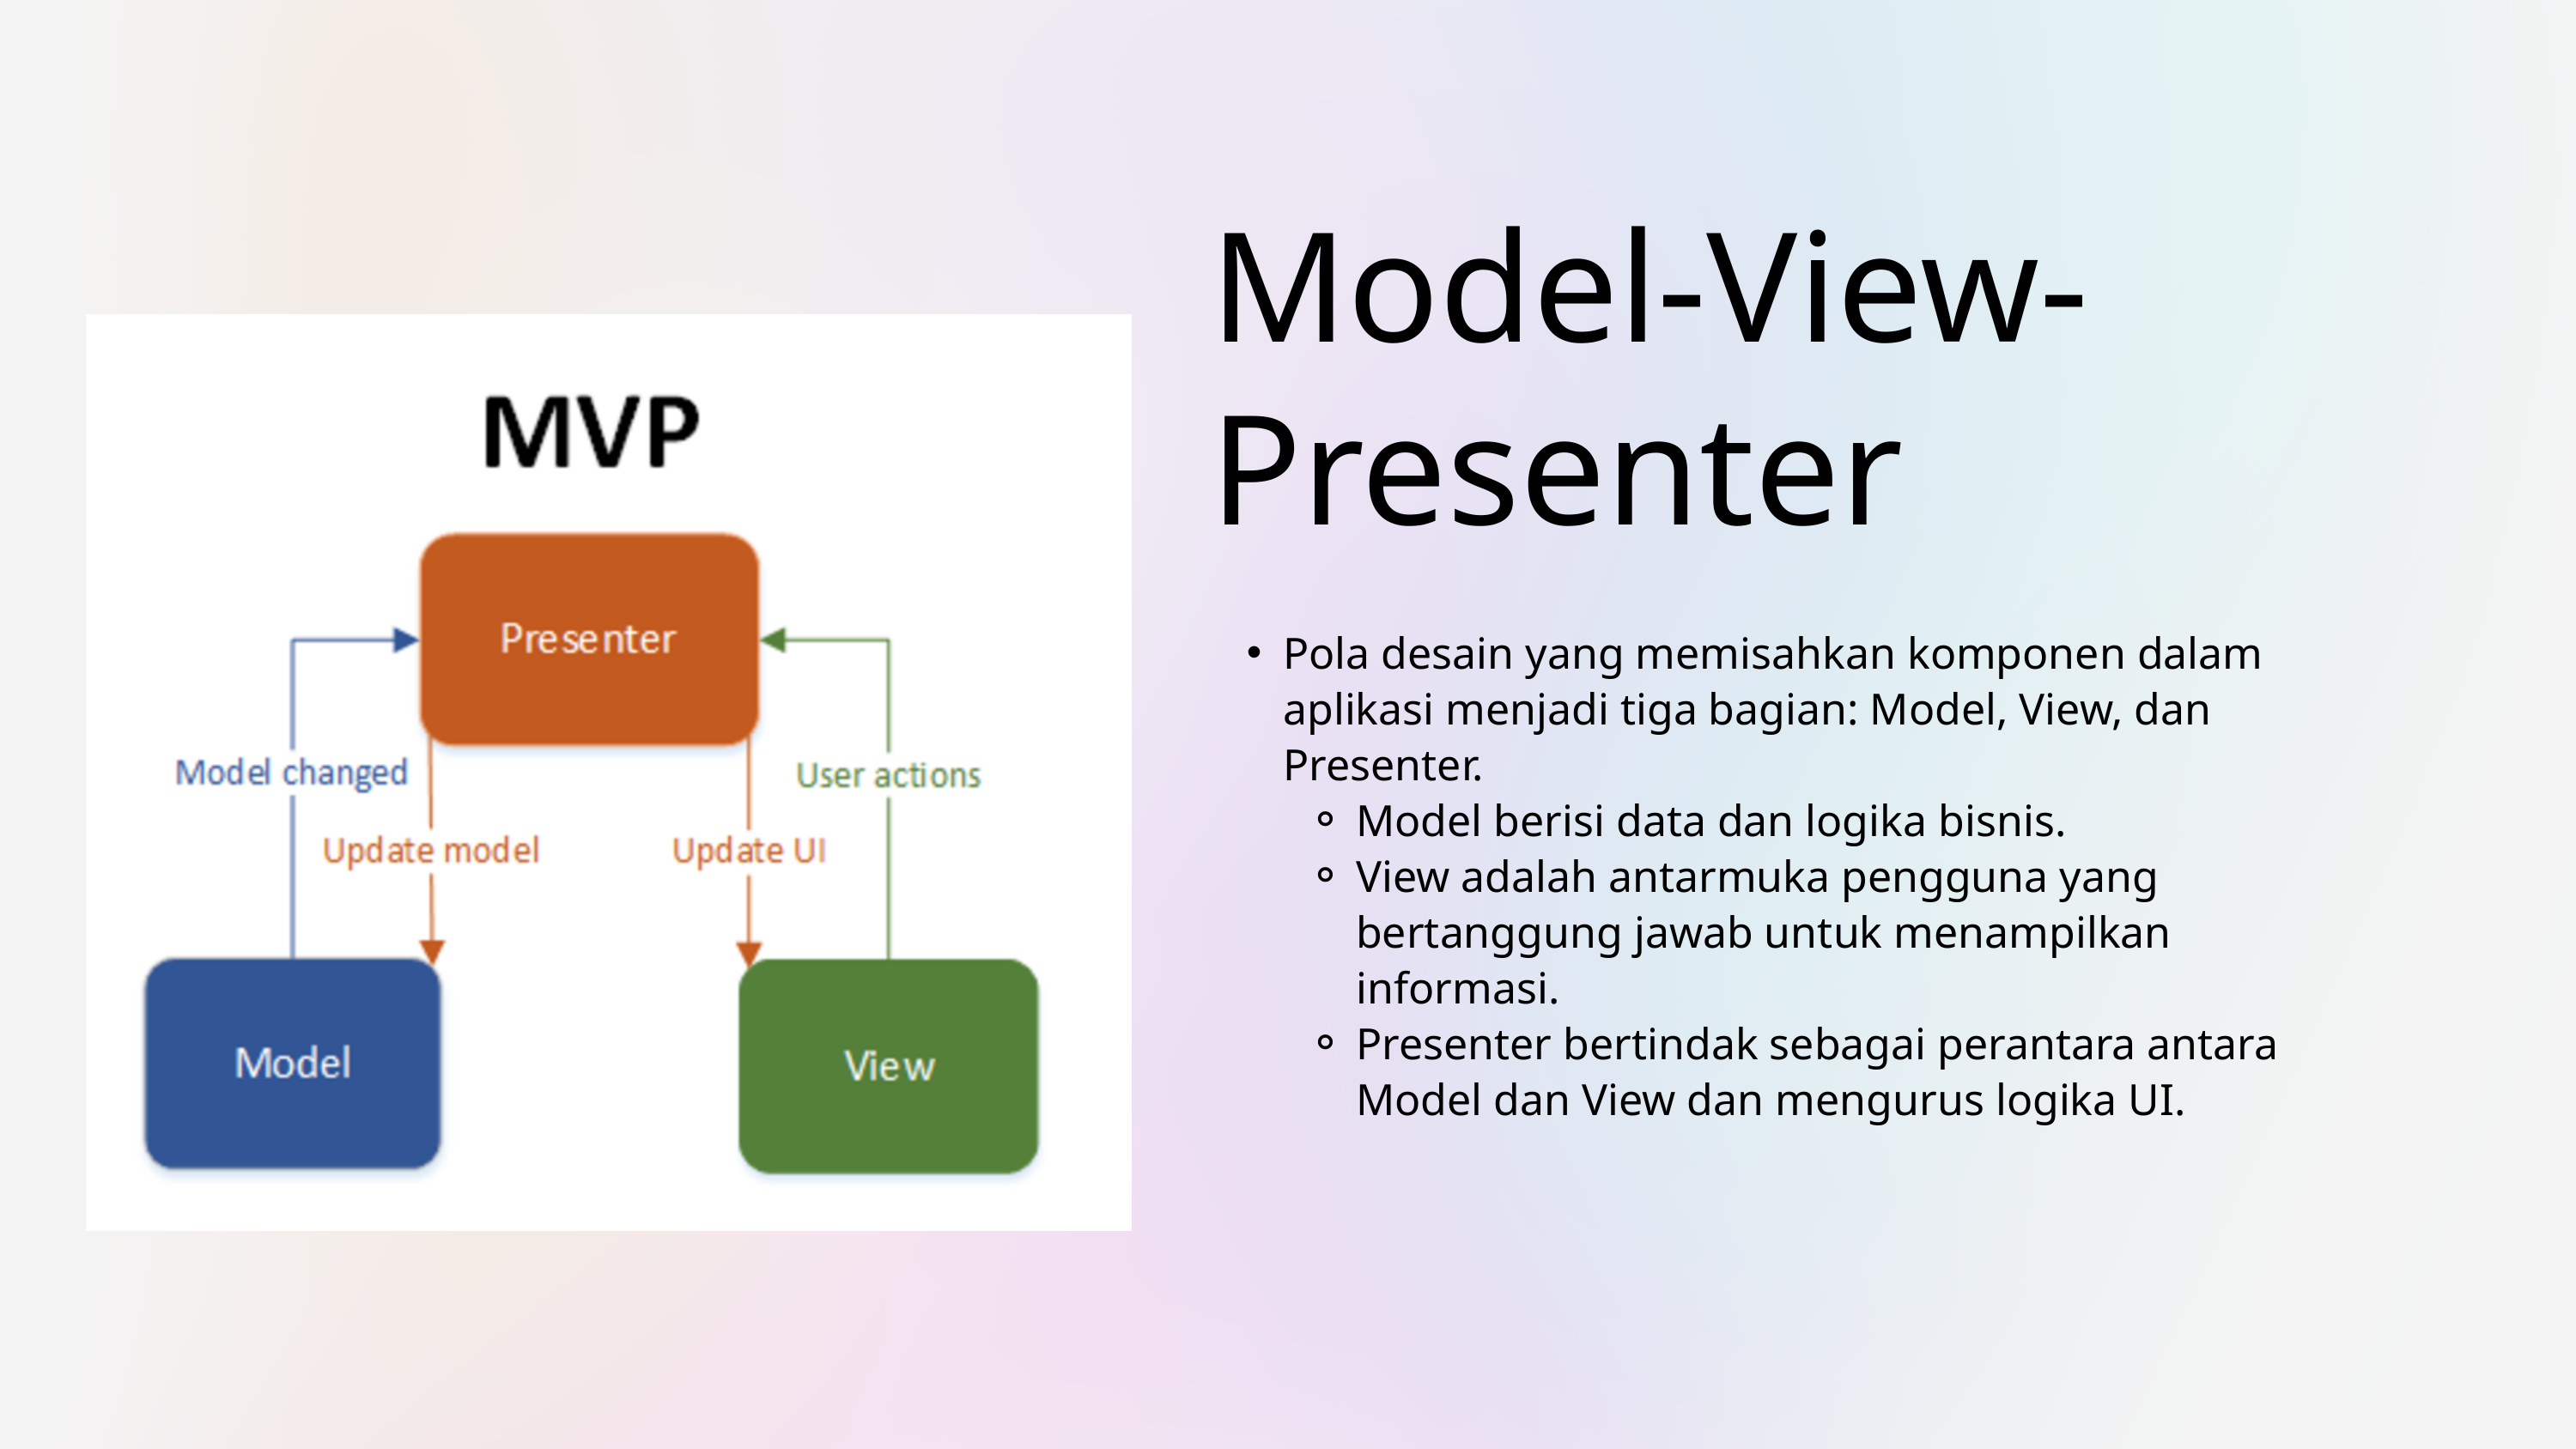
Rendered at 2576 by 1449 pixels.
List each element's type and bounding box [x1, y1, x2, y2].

text_box [86, 314, 1132, 1231]
text_box [0, 0, 2576, 1449]
text_box [1210, 189, 2503, 1171]
